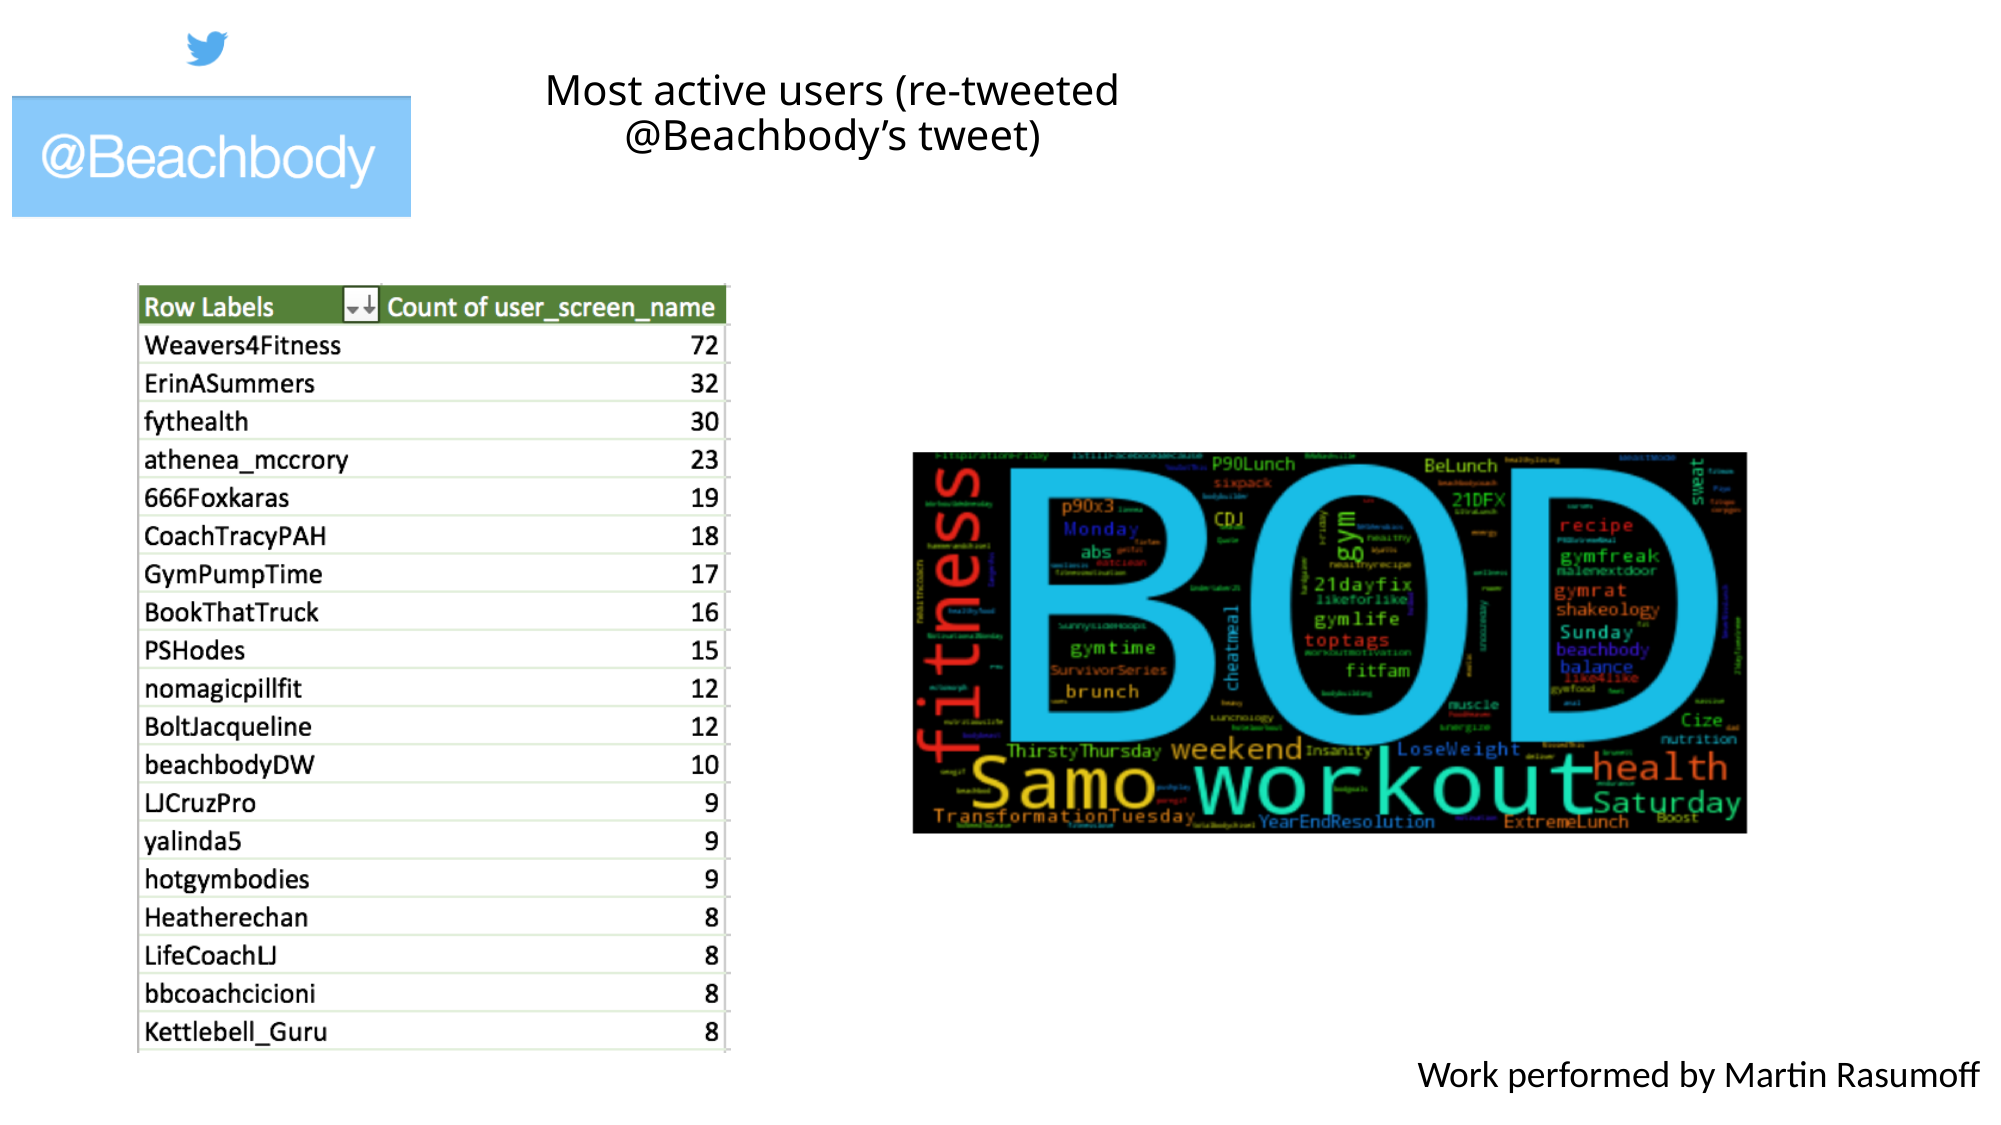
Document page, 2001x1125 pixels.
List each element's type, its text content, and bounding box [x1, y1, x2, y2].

picture [137, 283, 731, 1053]
picture [12, 0, 411, 220]
text_box Most active users (re-tweeted @Beachbody’s tweet) [407, 4, 1258, 225]
picture [911, 452, 1751, 836]
